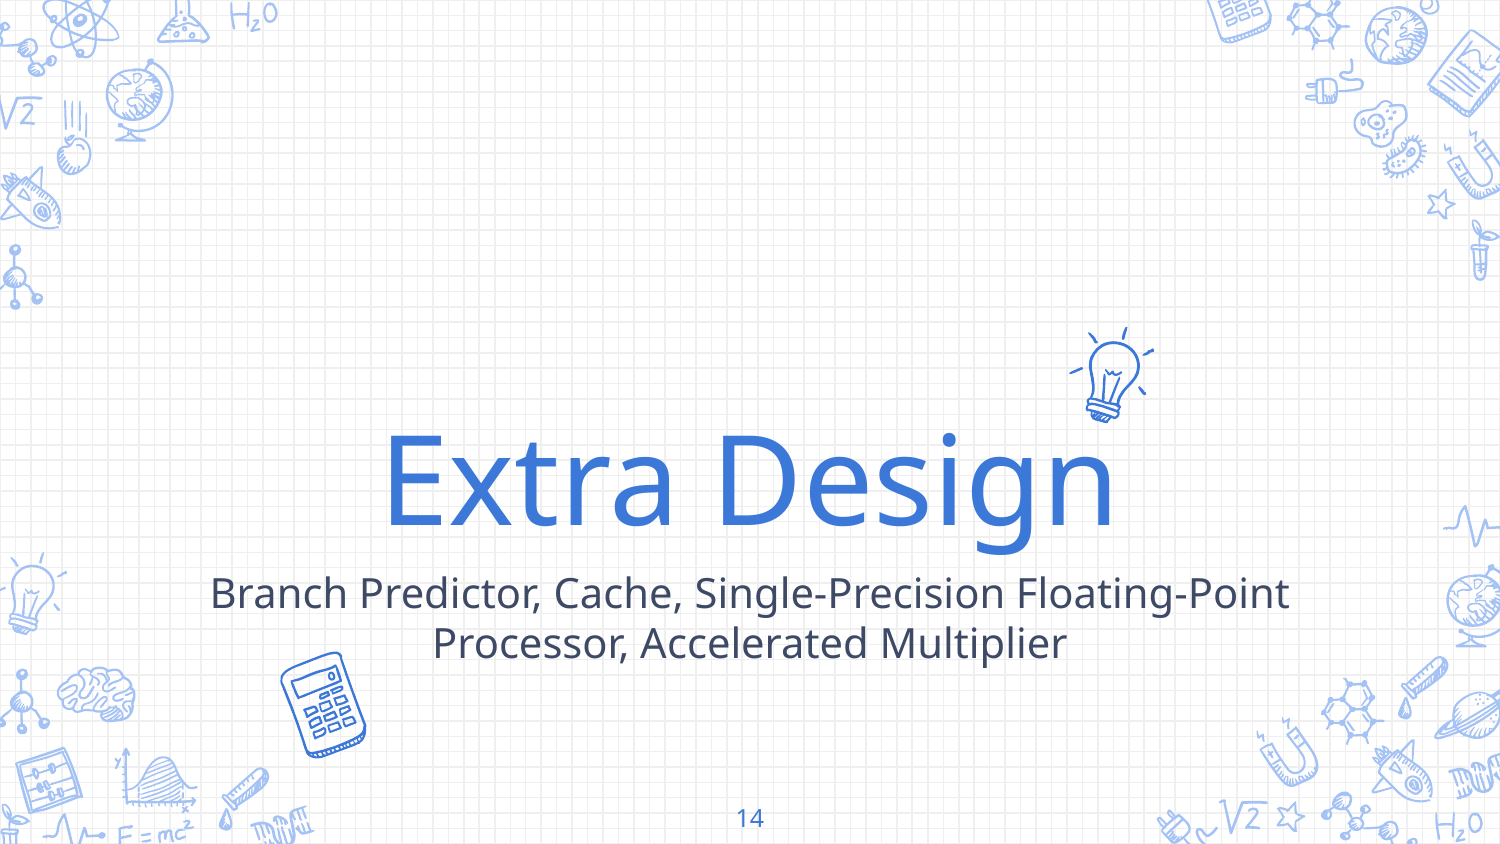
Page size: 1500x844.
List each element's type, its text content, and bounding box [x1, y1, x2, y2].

text_box [1138, 386, 1147, 396]
text_box [1069, 367, 1083, 375]
text_box [1121, 326, 1128, 340]
title Extra Design [112, 375, 1388, 566]
text_box [1142, 348, 1154, 356]
text_box [1088, 332, 1098, 344]
text_box Branch Predictor, Cache, Single-Precision Floating-Point Processor, Accelerated Multiplier [185, 551, 1315, 681]
text_box [280, 681, 367, 759]
text_box [1085, 341, 1140, 424]
slide_number 14 [705, 796, 795, 844]
